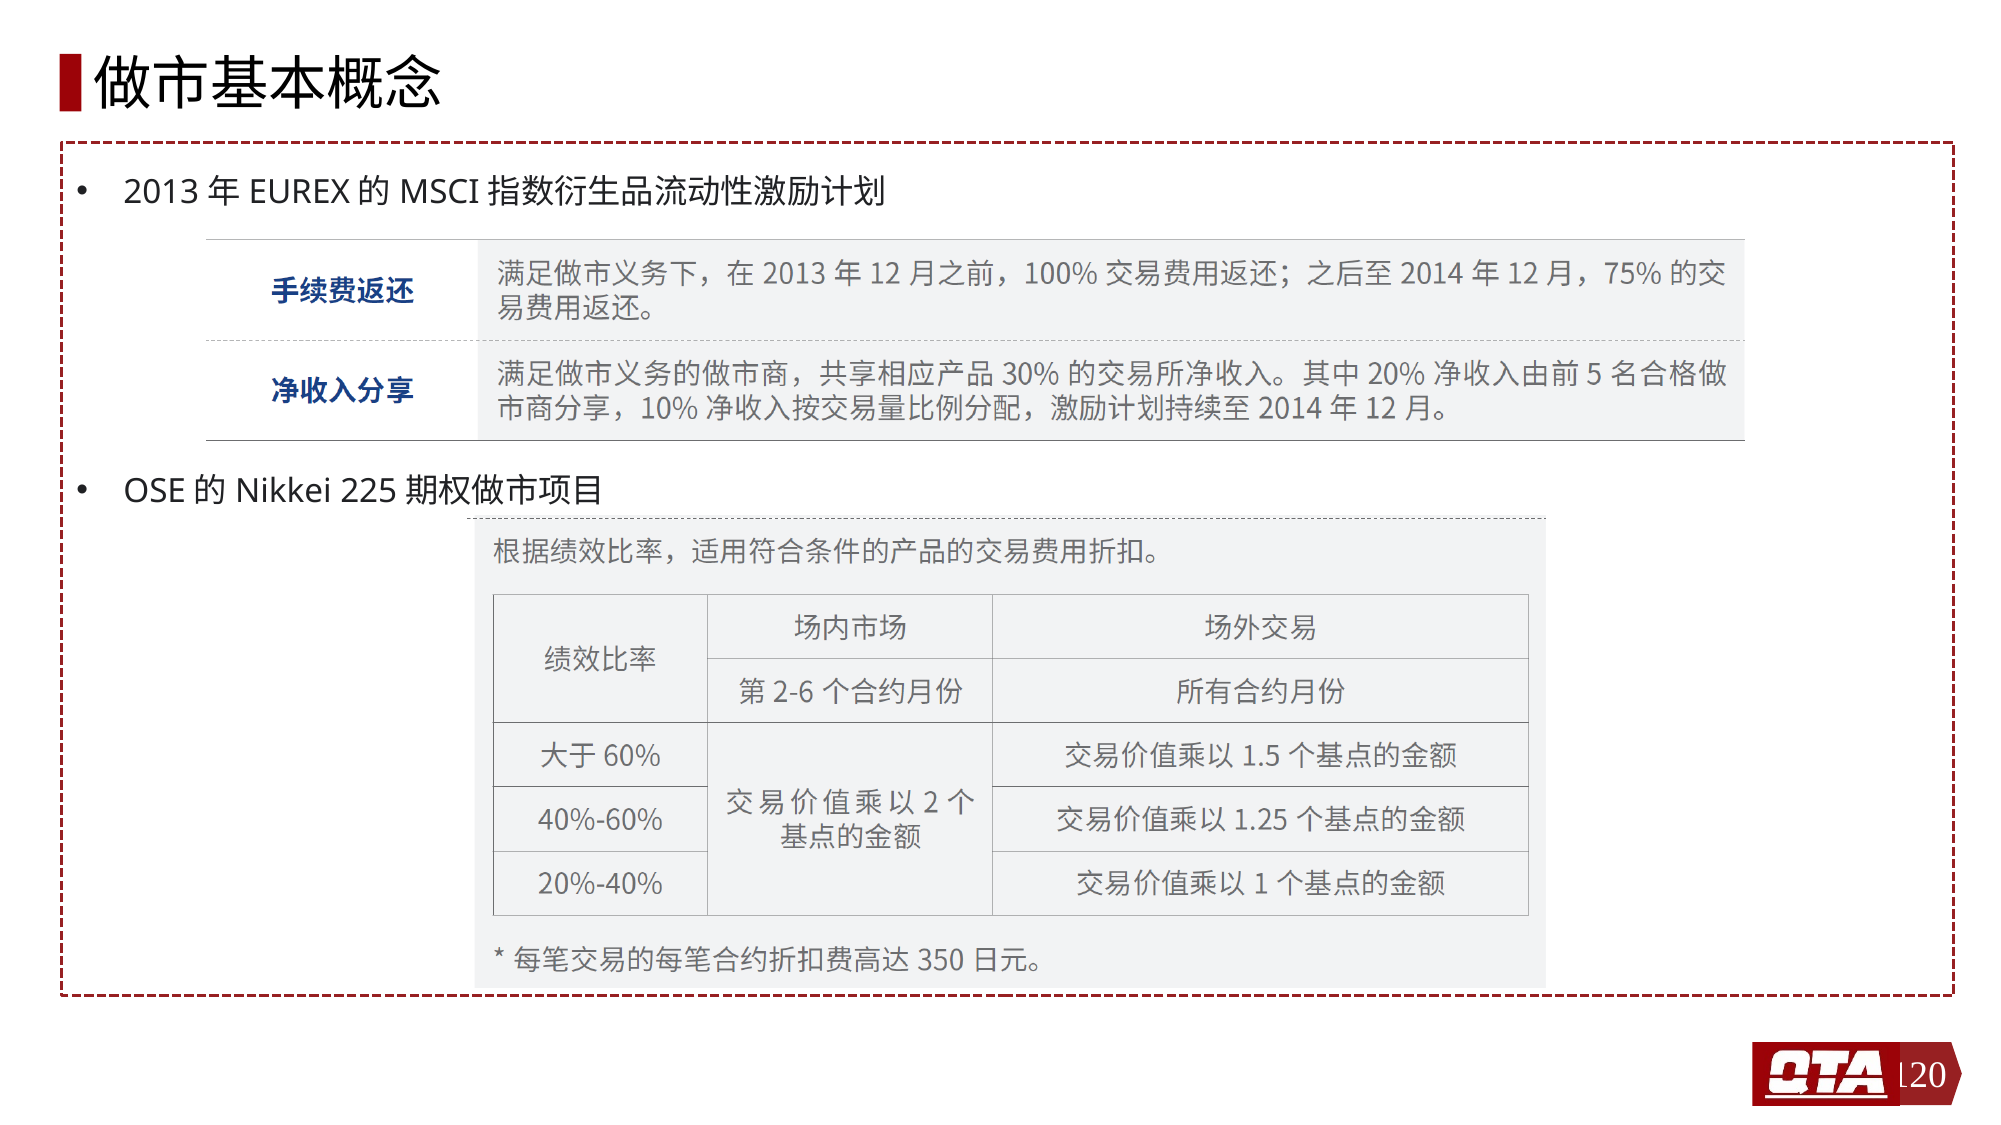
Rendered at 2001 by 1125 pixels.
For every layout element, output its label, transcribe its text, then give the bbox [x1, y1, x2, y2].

title 做市基本概念 [78, 0, 1775, 142]
picture [184, 218, 1755, 451]
picture [466, 515, 1548, 988]
text_box 2013年EUREX的MSCI指数衍生品流动性激励计划 OSE的Nikkei 225期权做市项目 [61, 142, 1954, 996]
slide_number 120 [1511, 1042, 1962, 1103]
